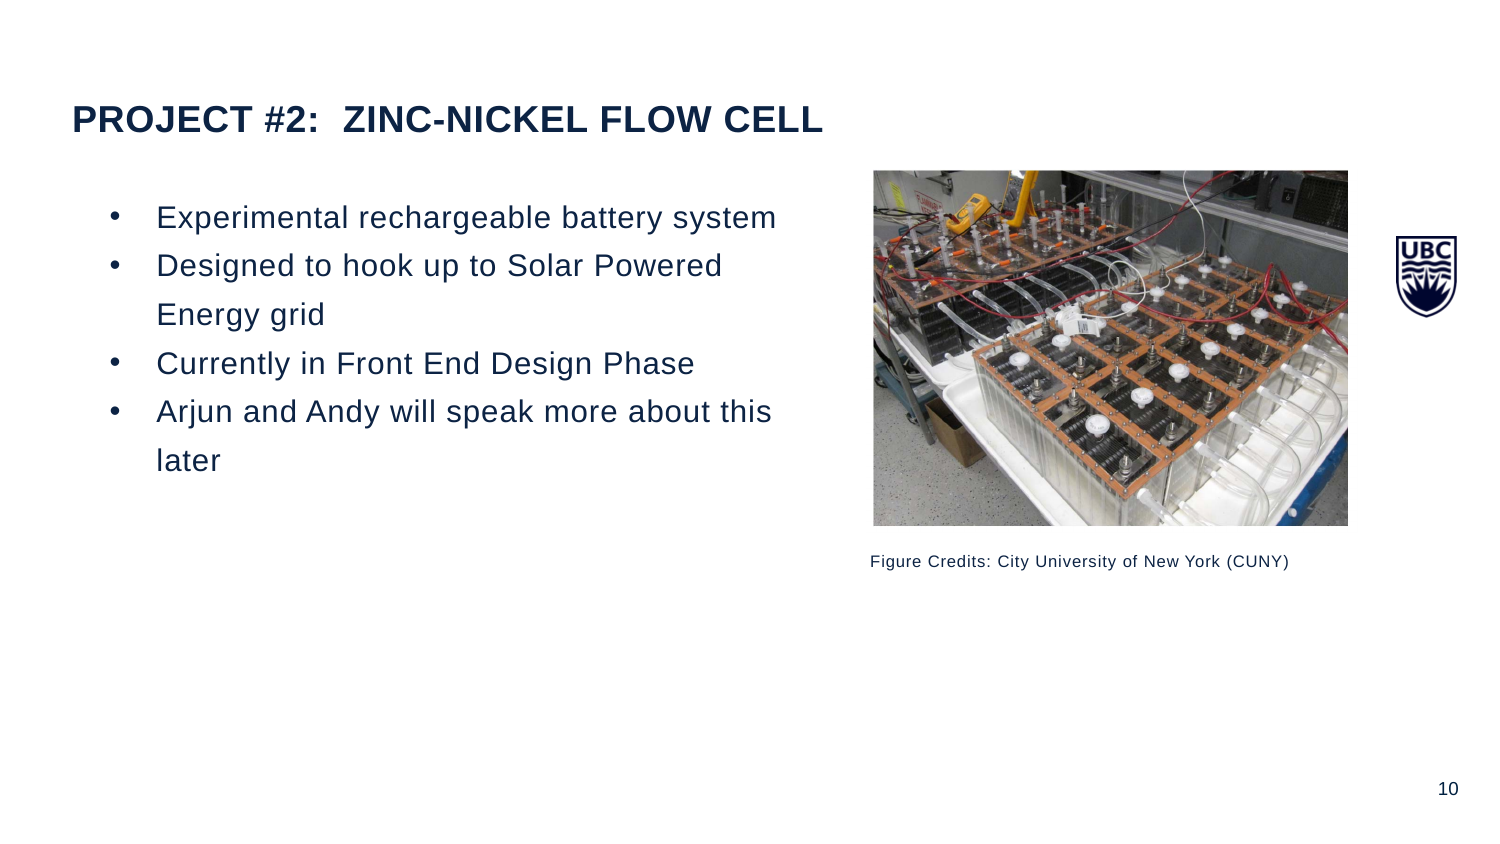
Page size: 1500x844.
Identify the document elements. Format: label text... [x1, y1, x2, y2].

text_box Figure Credits: City University of New York (CUNY) [832, 544, 1500, 591]
list Experimental rechargeable battery system Designed to hook up to Solar Powered Energy grid Currently in Front End Design Phase Arjun and Andy will speak more about this later [71, 185, 798, 788]
list PROJECT #2: Zinc-Nickel Flow Cell [71, 67, 1329, 170]
picture [866, 169, 1358, 533]
picture [1396, 236, 1457, 318]
